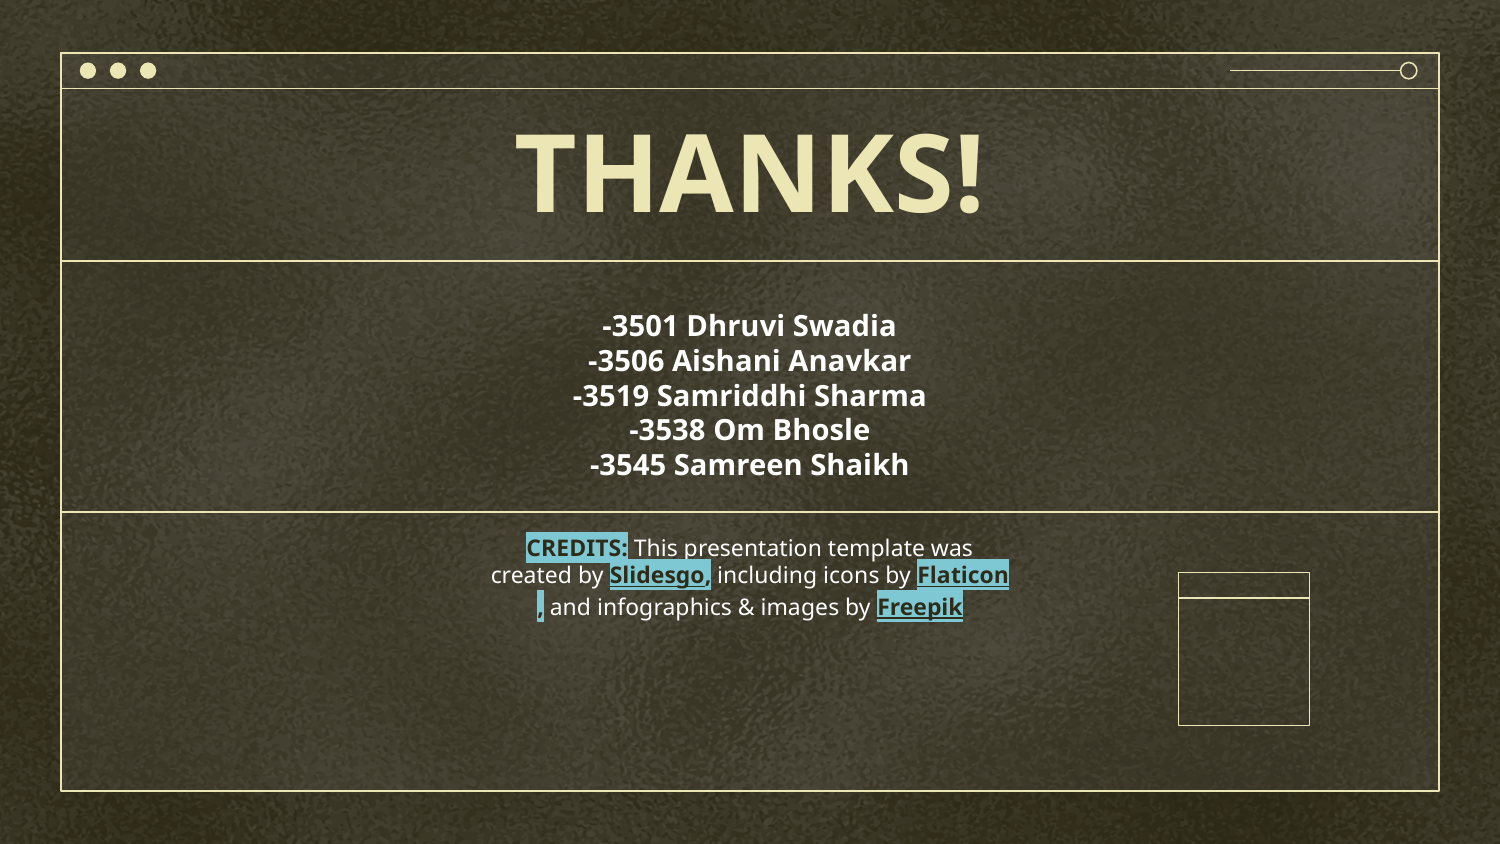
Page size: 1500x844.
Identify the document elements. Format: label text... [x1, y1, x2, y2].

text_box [1178, 572, 1310, 726]
subtitle -3501 Dhruvi Swadia -3506 Aishani Anavkar -3519 Samriddhi Sharma -3538 Om Bhosle -3545 Samreen Shaikh [439, 291, 1061, 494]
title THANKS! [339, 95, 1161, 249]
